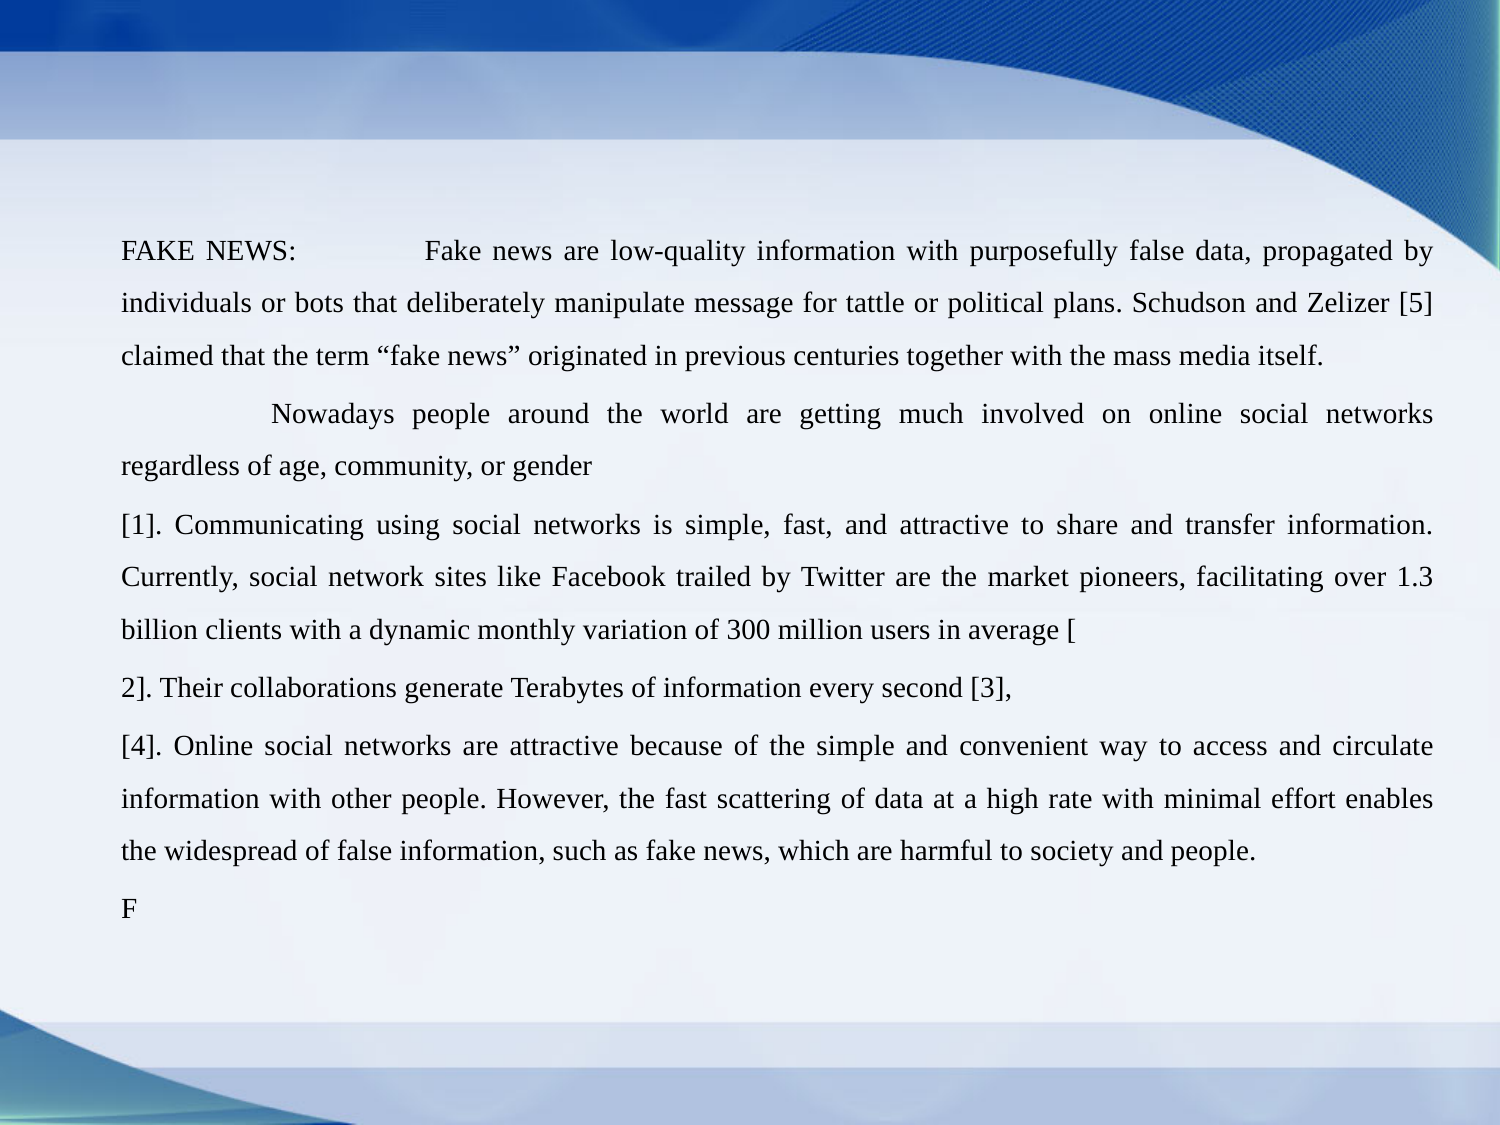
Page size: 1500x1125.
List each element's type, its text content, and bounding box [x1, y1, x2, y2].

text_box FAKE NEWS: Fake news are low-quality information with purposefully false data, propagated by individuals or bots that deliberately manipulate message for tattle or political plans. Schudson and Zelizer [5] claimed that the term “fake news” originated in previous centuries together with the mass media itself. Nowadays people around the world are getting much involved on online social networks regardless of age, community, or gender [1]. Communicating using social networks is simple, fast, and attractive to share and transfer information. Currently, social network sites like Facebook trailed by Twitter are the market pioneers, facilitating over 1.3 billion clients with a dynamic monthly variation of 300 million users in average [ 2]. Their collaborations generate Terabytes of information every second [3], [4]. Online social networks are attractive because of the simple and convenient way to access and circulate information with other people. However, the fast scattering of data at a high rate with minimal effort enables the widespread of false information, such as fake news, which are harmful to society and people. F [49, 139, 1450, 986]
picture [0, 0, 1500, 1125]
